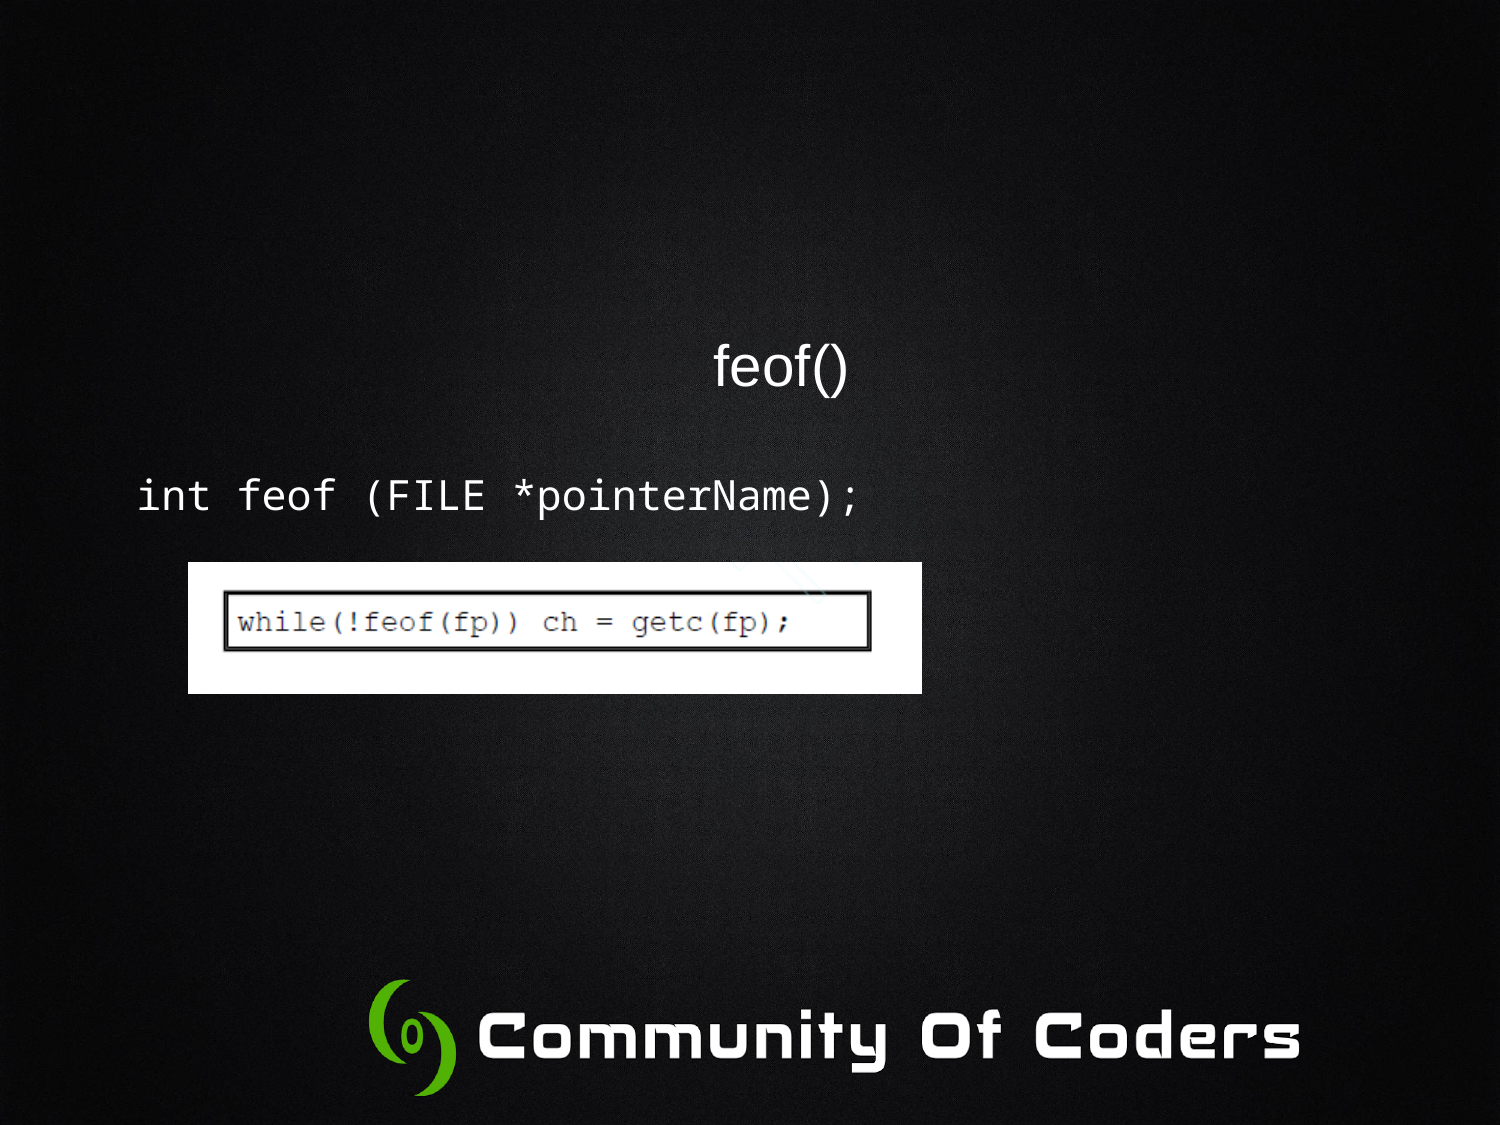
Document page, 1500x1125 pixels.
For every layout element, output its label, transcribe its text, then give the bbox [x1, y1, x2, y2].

subtitle feof() int feof (FILE *pointerName); [98, 136, 1428, 851]
picture [0, 0, 1500, 1125]
